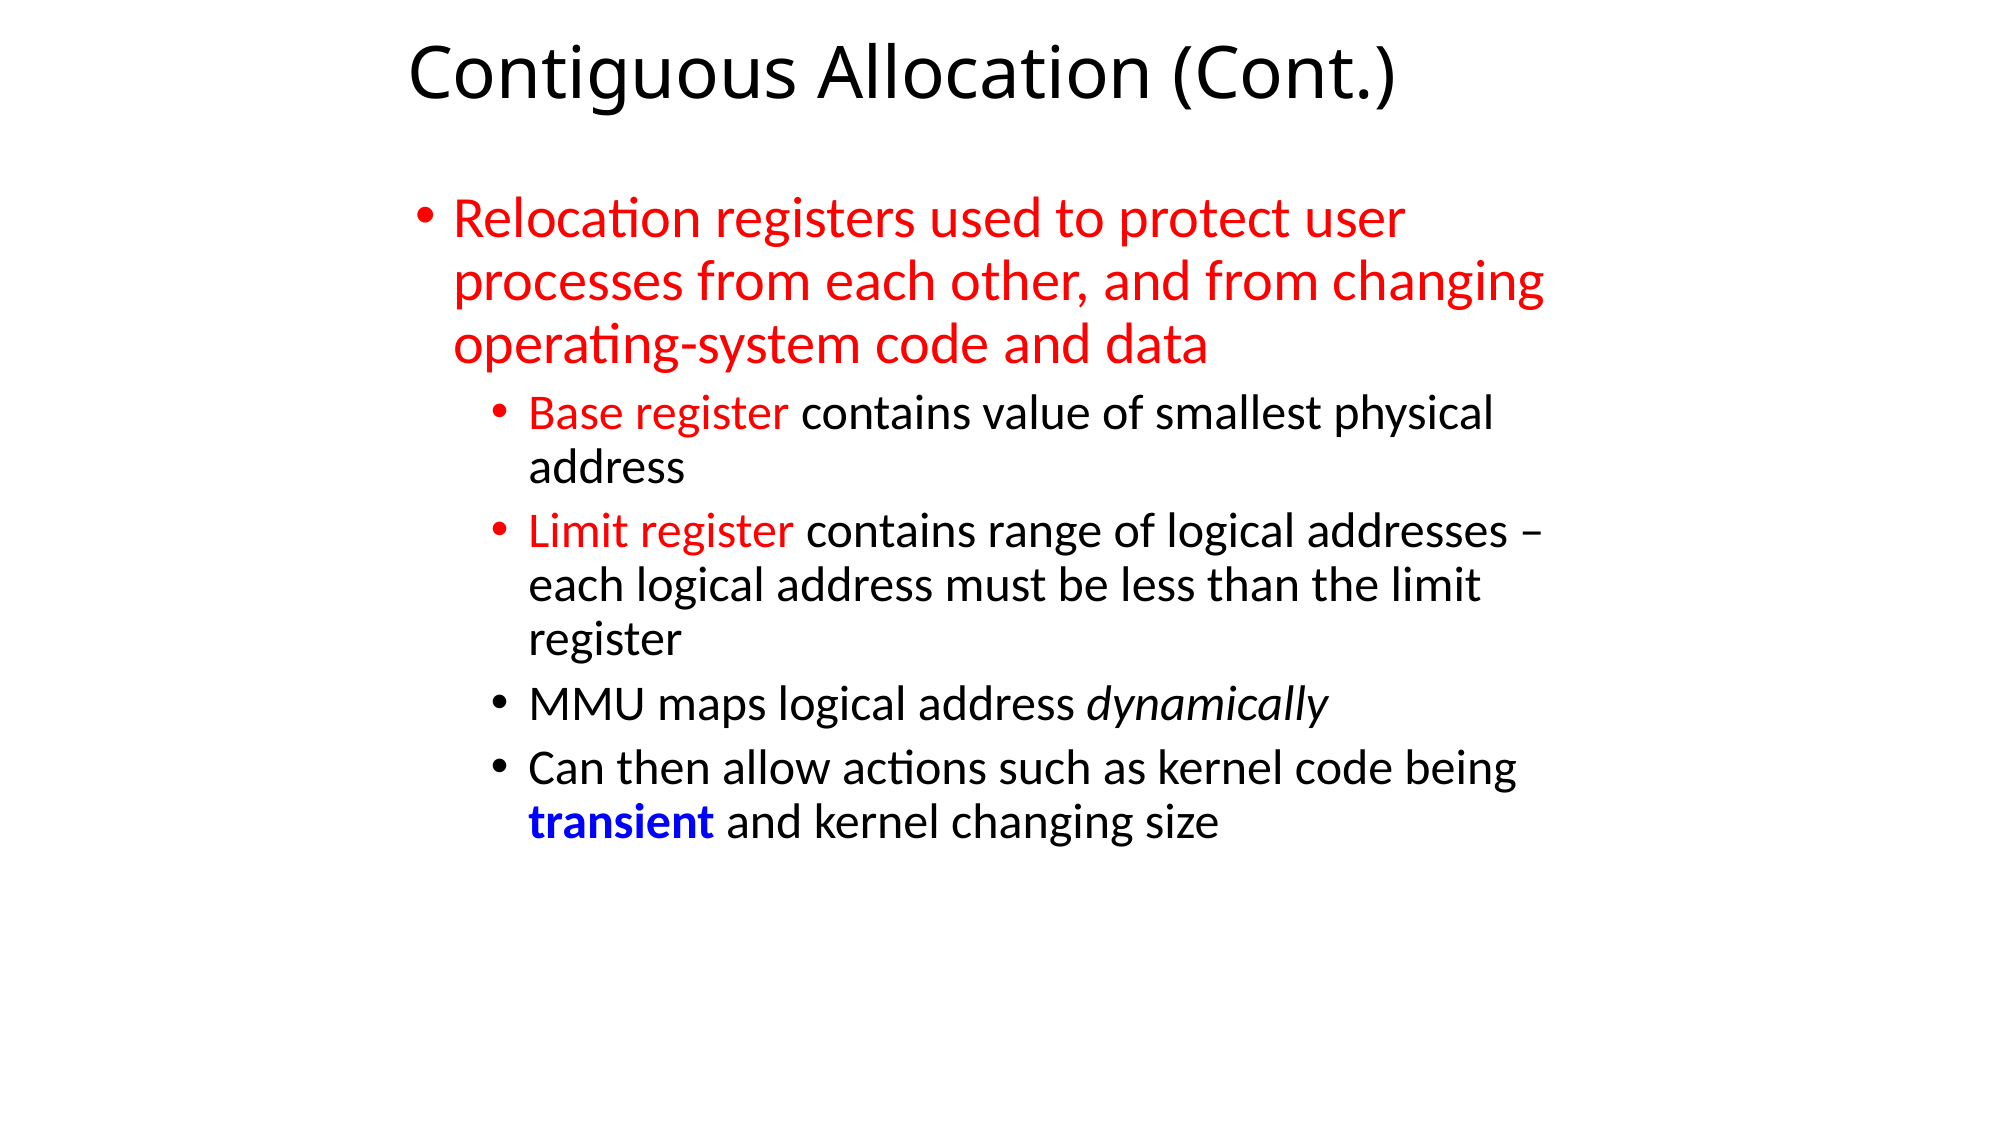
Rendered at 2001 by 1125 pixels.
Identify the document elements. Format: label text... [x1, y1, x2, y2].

title Contiguous Allocation (Cont.) [392, 27, 1675, 122]
list Relocation registers used to protect user processes from each other, and from changing operating-system code and data Base register contains value of smallest physical address Limit register contains range of logical addresses – each logical address must be less than the limit register MMU maps logical address dynamically Can then allow actions such as kernel code being transient and kernel changing size [400, 179, 1593, 999]
